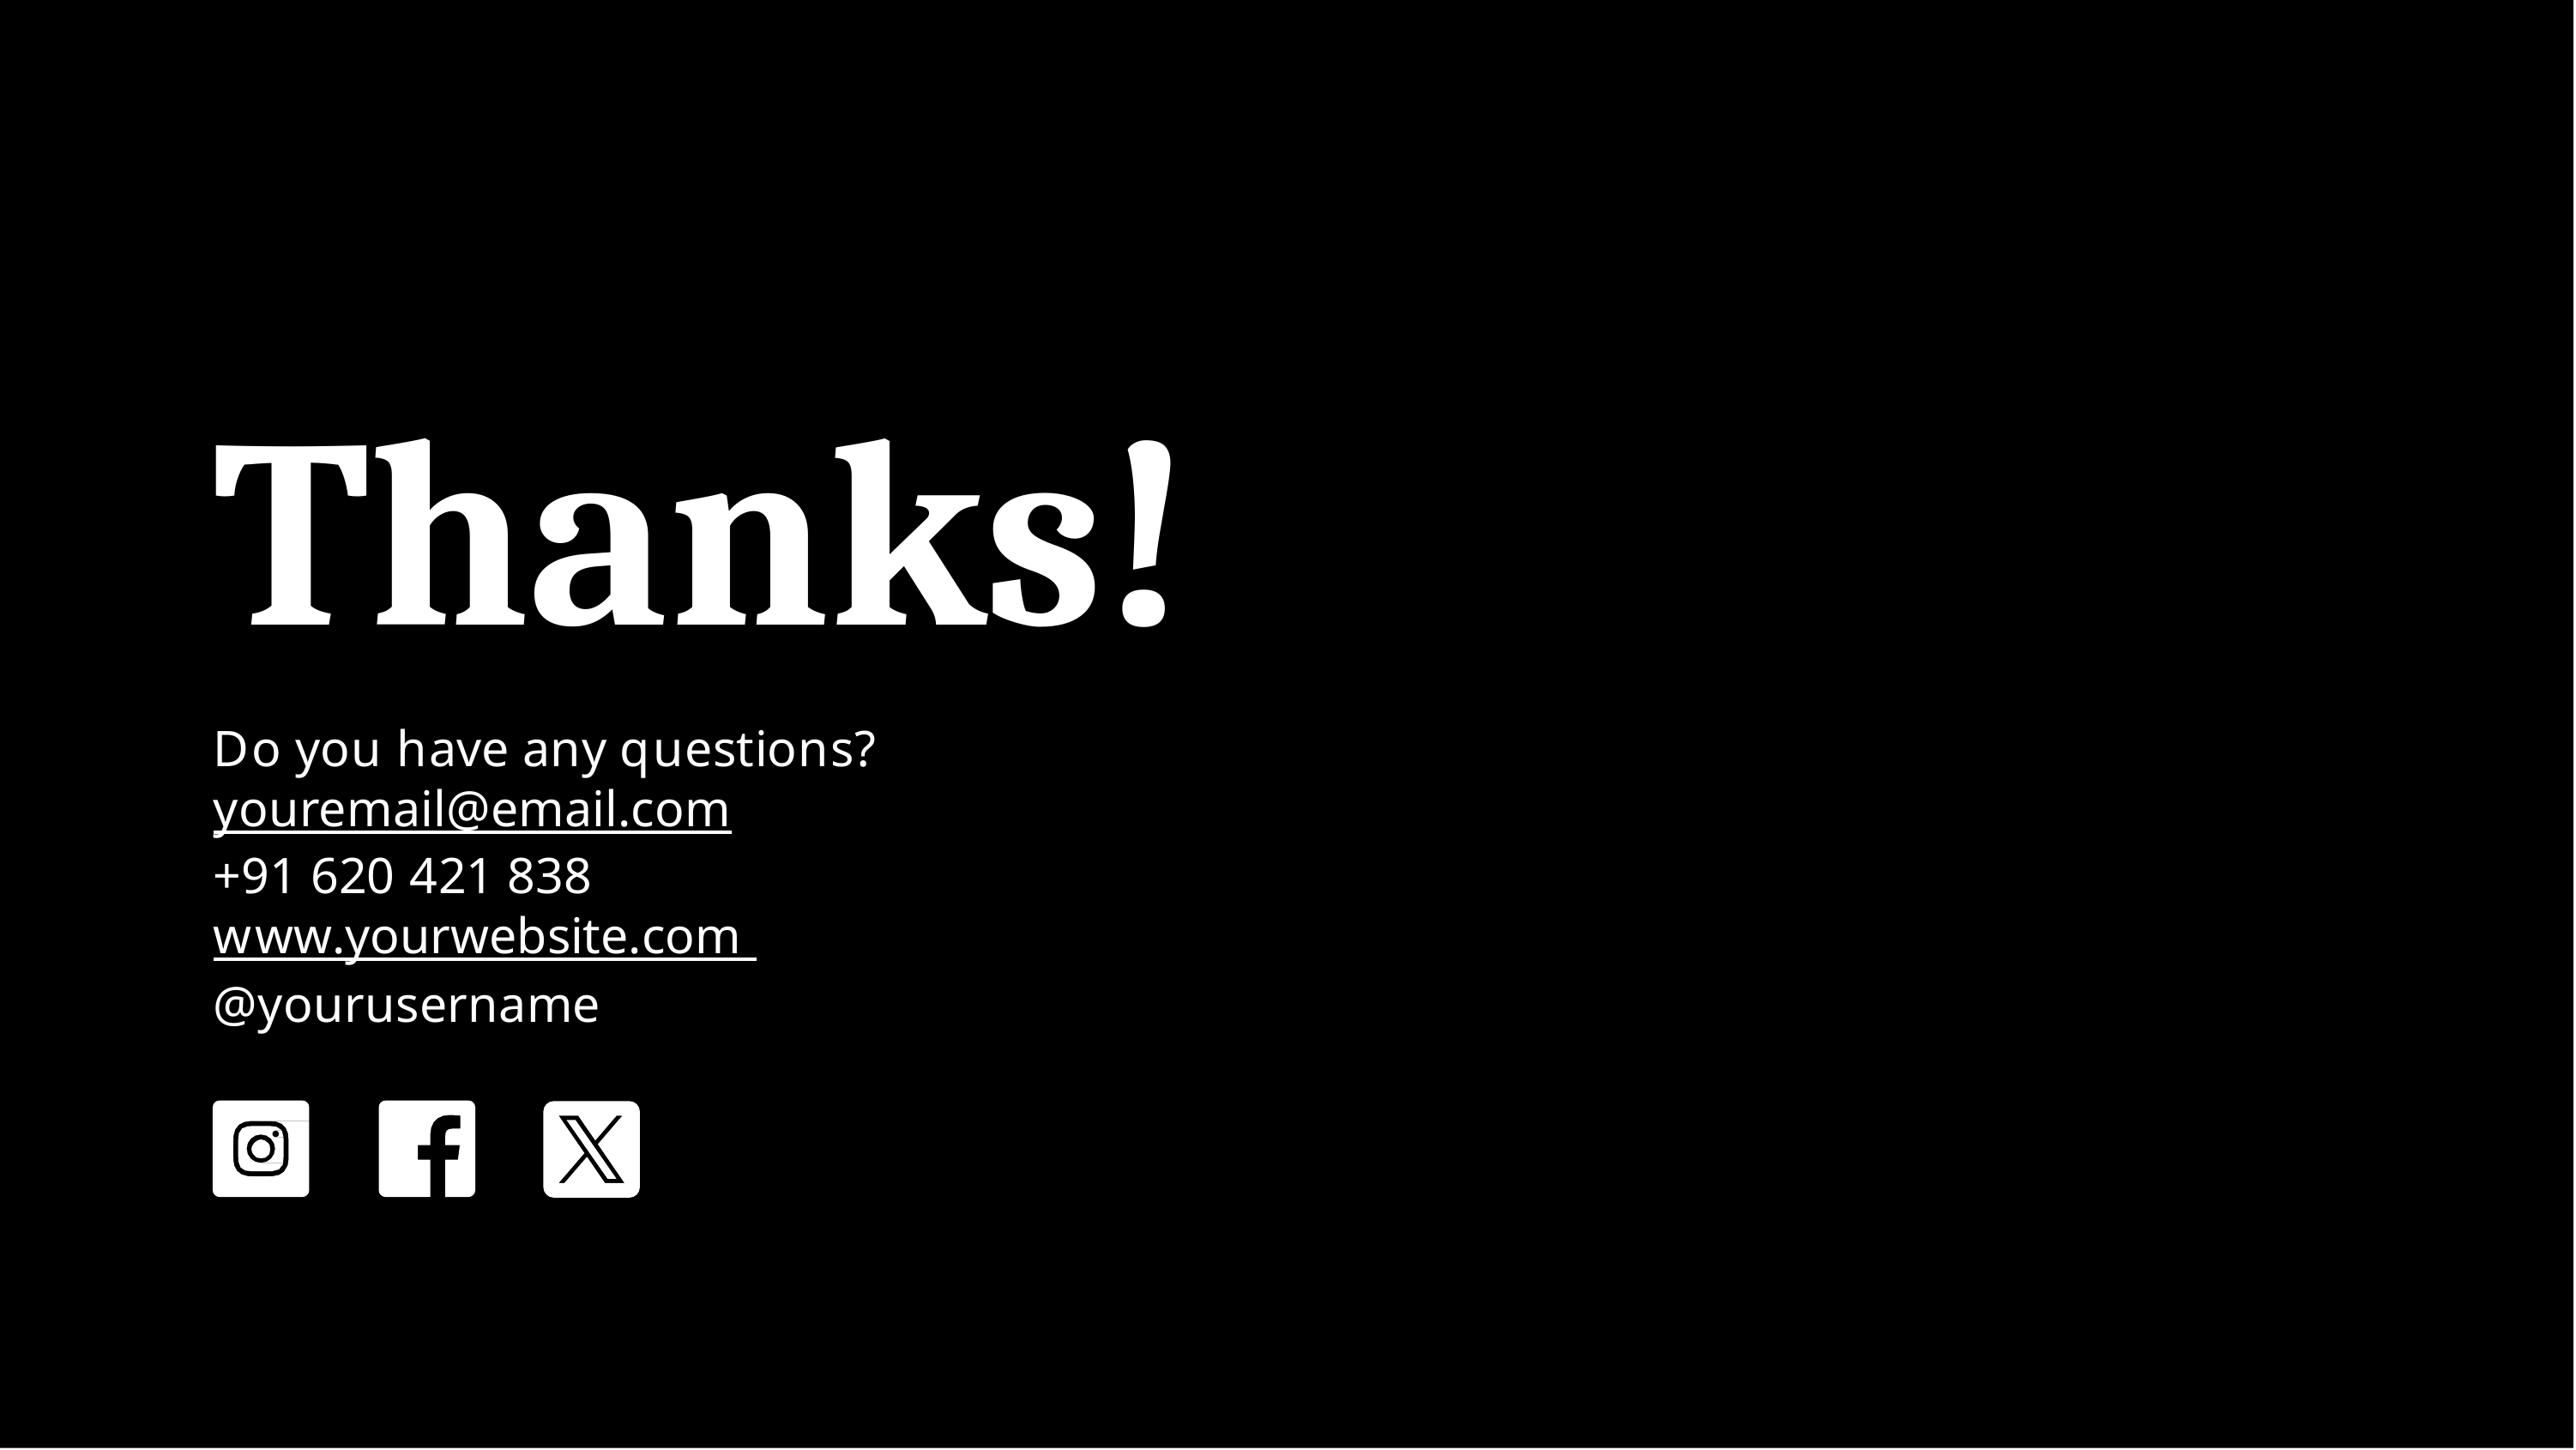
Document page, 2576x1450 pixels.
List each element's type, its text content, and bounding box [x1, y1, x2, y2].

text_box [212, 1100, 310, 1198]
text_box [378, 1100, 476, 1198]
text_box Do you have any questions? youremail@email.com +91 620 421 838 www.yourwebsite.com @yourusername [211, 716, 903, 1032]
text_box [0, 0, 2573, 1448]
title Thanks! [211, 356, 1215, 680]
text_box [543, 1101, 640, 1198]
